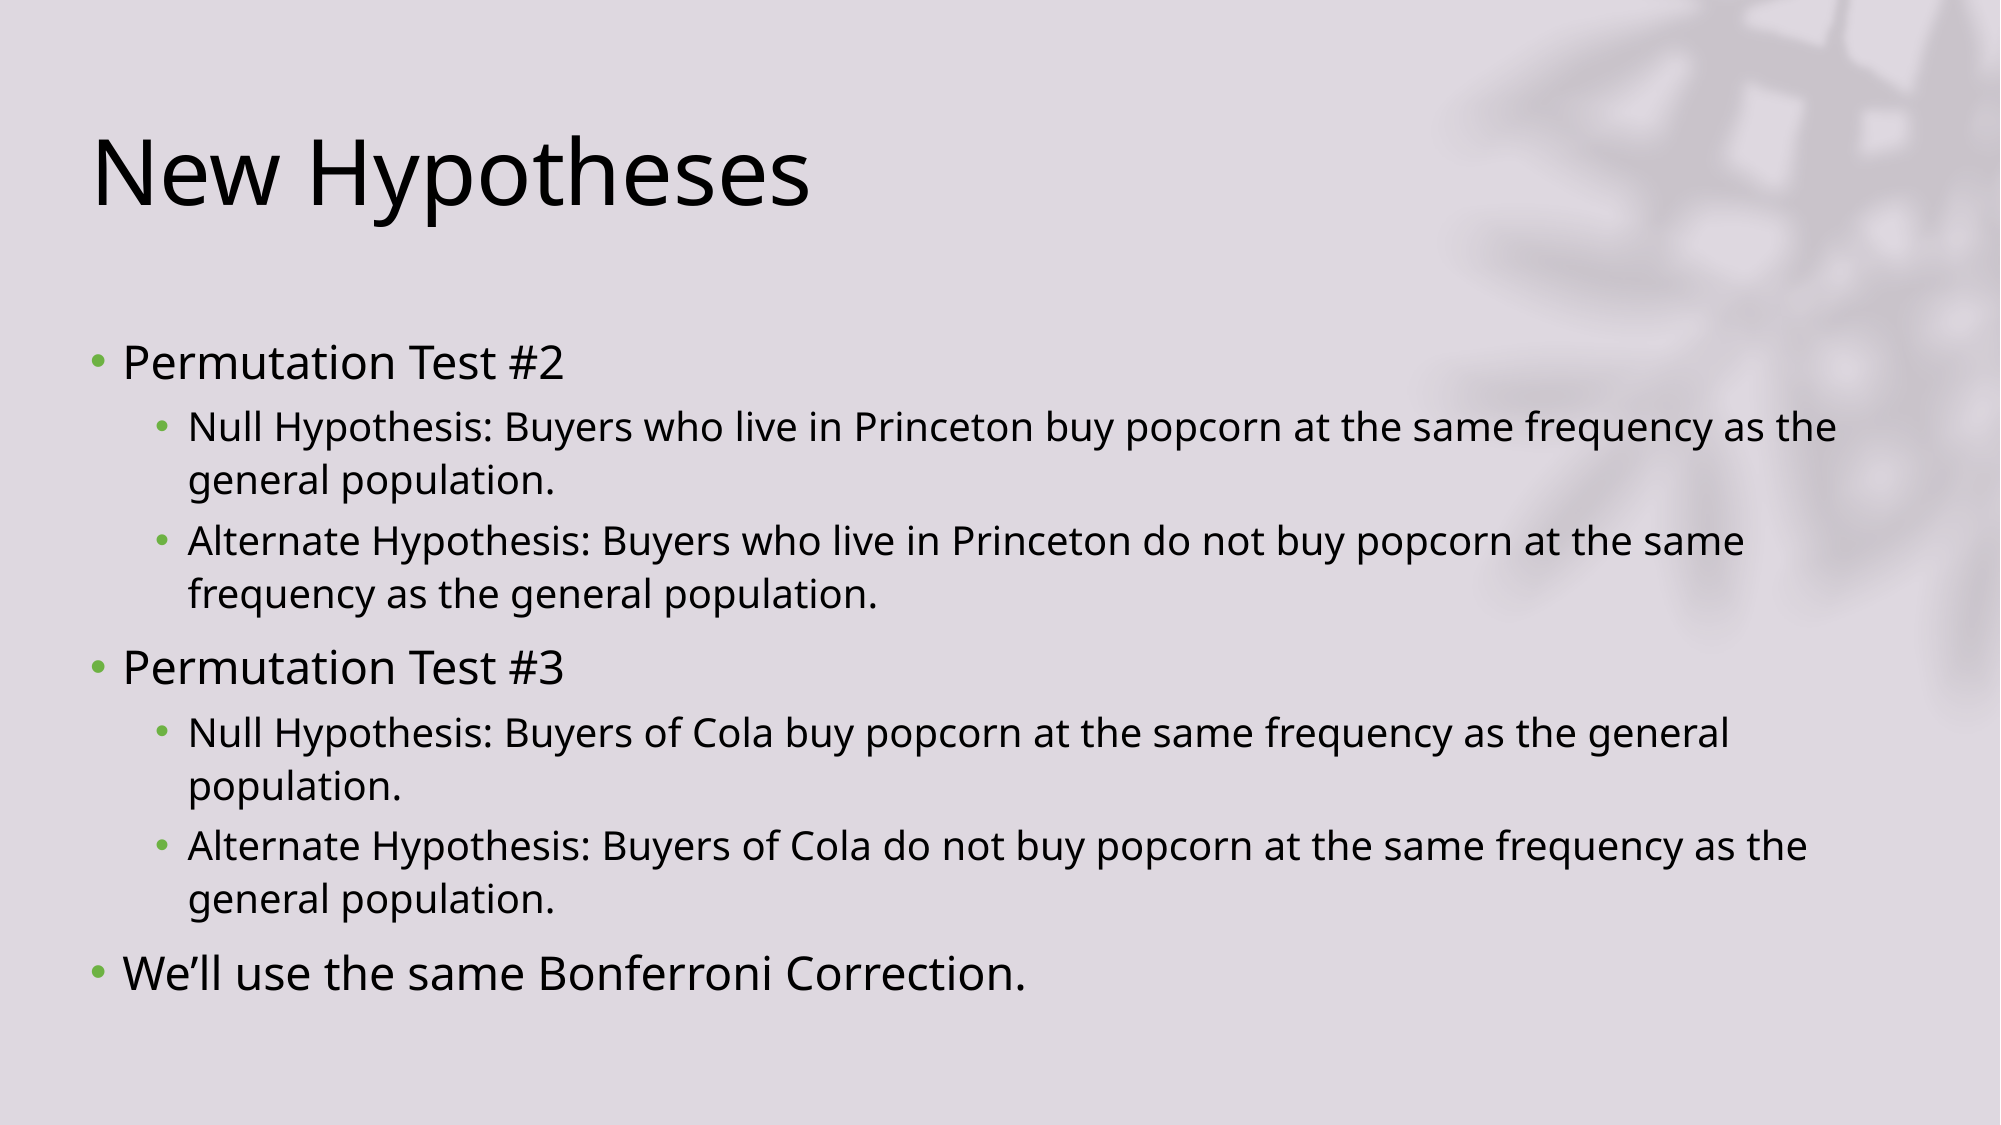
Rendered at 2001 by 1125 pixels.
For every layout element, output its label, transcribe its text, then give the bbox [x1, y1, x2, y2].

list Permutation Test #2 Null Hypothesis: Buyers who live in Princeton buy popcorn at the same frequency as the general population. Alternate Hypothesis: Buyers who live in Princeton do not buy popcorn at the same frequency as the general population. Permutation Test #3 Null Hypothesis: Buyers of Cola buy popcorn at the same frequency as the general population. Alternate Hypothesis: Buyers of Cola do not buy popcorn at the same frequency as the general population. We’ll use the same Bonferroni Correction. [75, 319, 1925, 1009]
title New Hypotheses [75, 60, 1863, 278]
